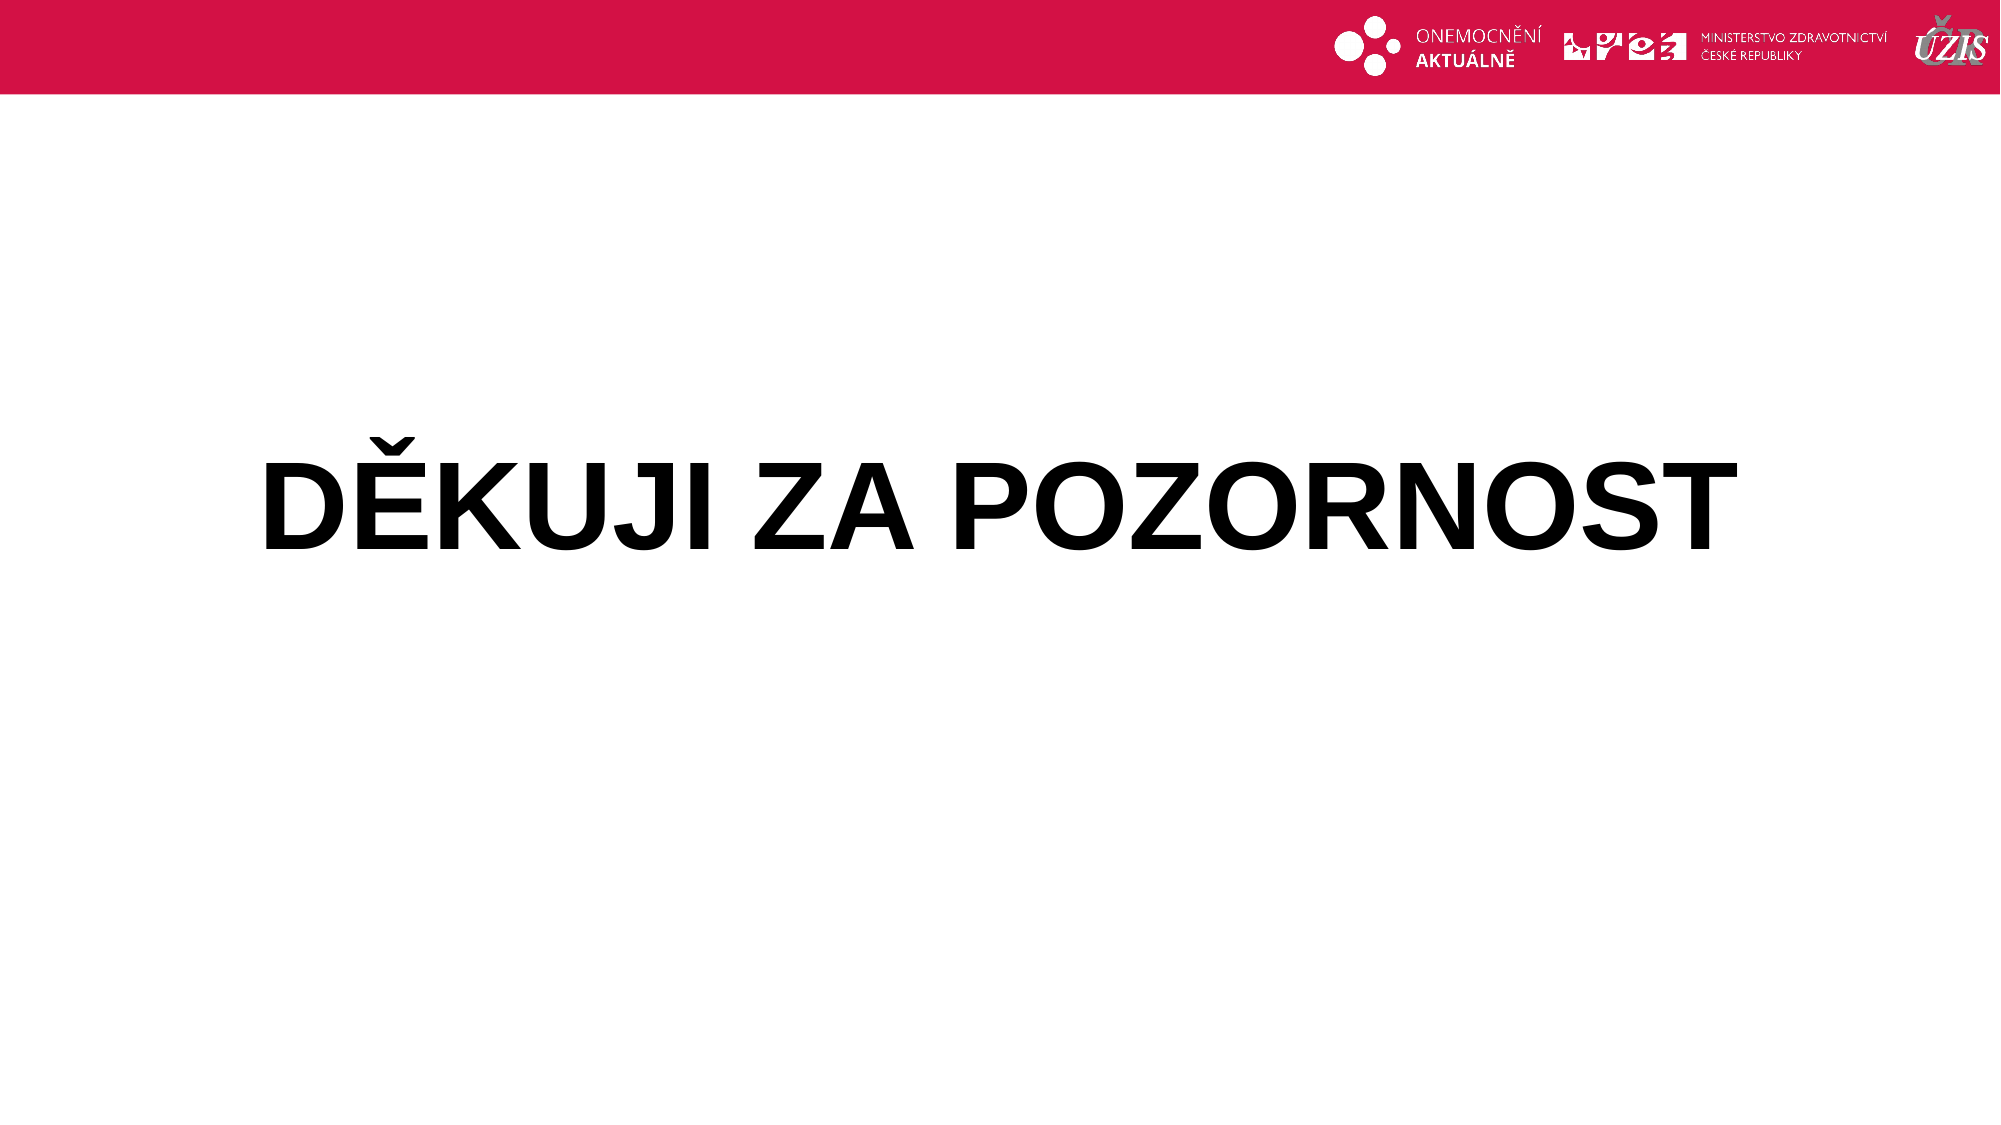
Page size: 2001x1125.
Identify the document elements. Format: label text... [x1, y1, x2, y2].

text_box DĚKUJI ZA POZORNOST [48, 417, 1986, 582]
picture [1563, 31, 1888, 60]
picture [1915, 15, 1989, 66]
picture [1334, 16, 1542, 76]
